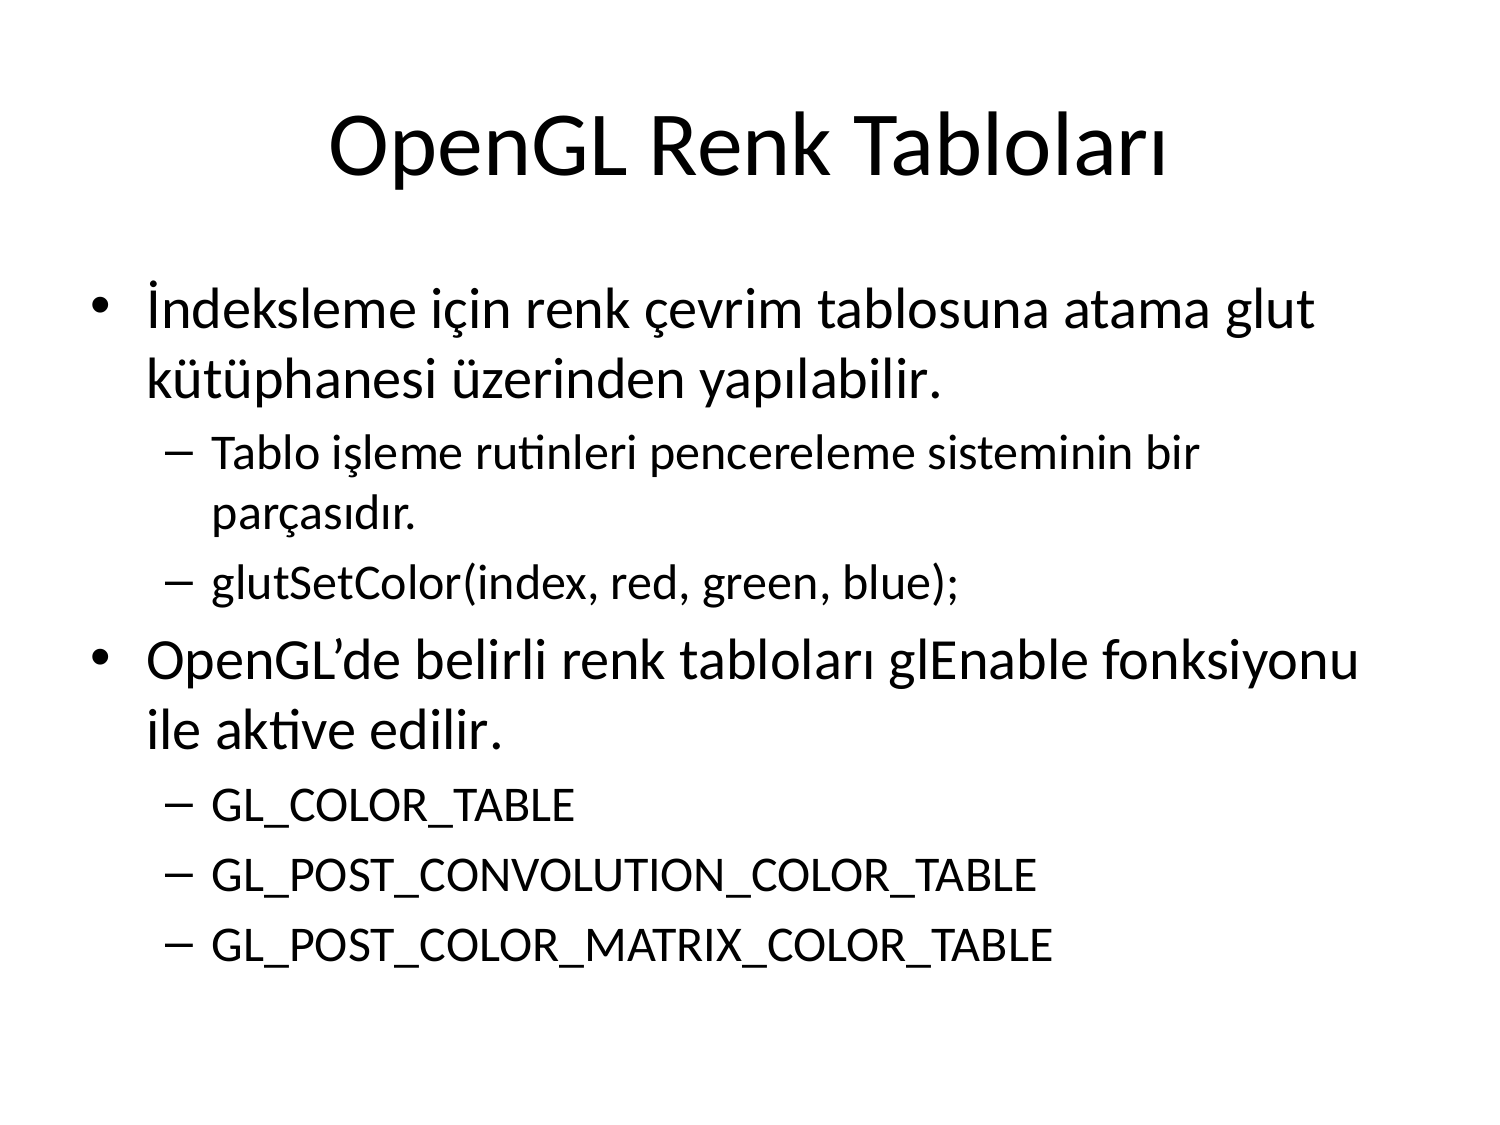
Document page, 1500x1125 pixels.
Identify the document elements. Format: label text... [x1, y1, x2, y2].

title OpenGL Renk Tabloları [75, 45, 1425, 233]
list İndeksleme için renk çevrim tablosuna atama glut kütüphanesi üzerinden yapılabilir. Tablo işleme rutinleri pencereleme sisteminin bir parçasıdır. glutSetColor(index, red, green, blue); OpenGL’de belirli renk tabloları glEnable fonksiyonu ile aktive edilir. GL_COLOR_TABLE GL_POST_CONVOLUTION_COLOR_TABLE GL_POST_COLOR_MATRIX_COLOR_TABLE [75, 262, 1425, 1005]
